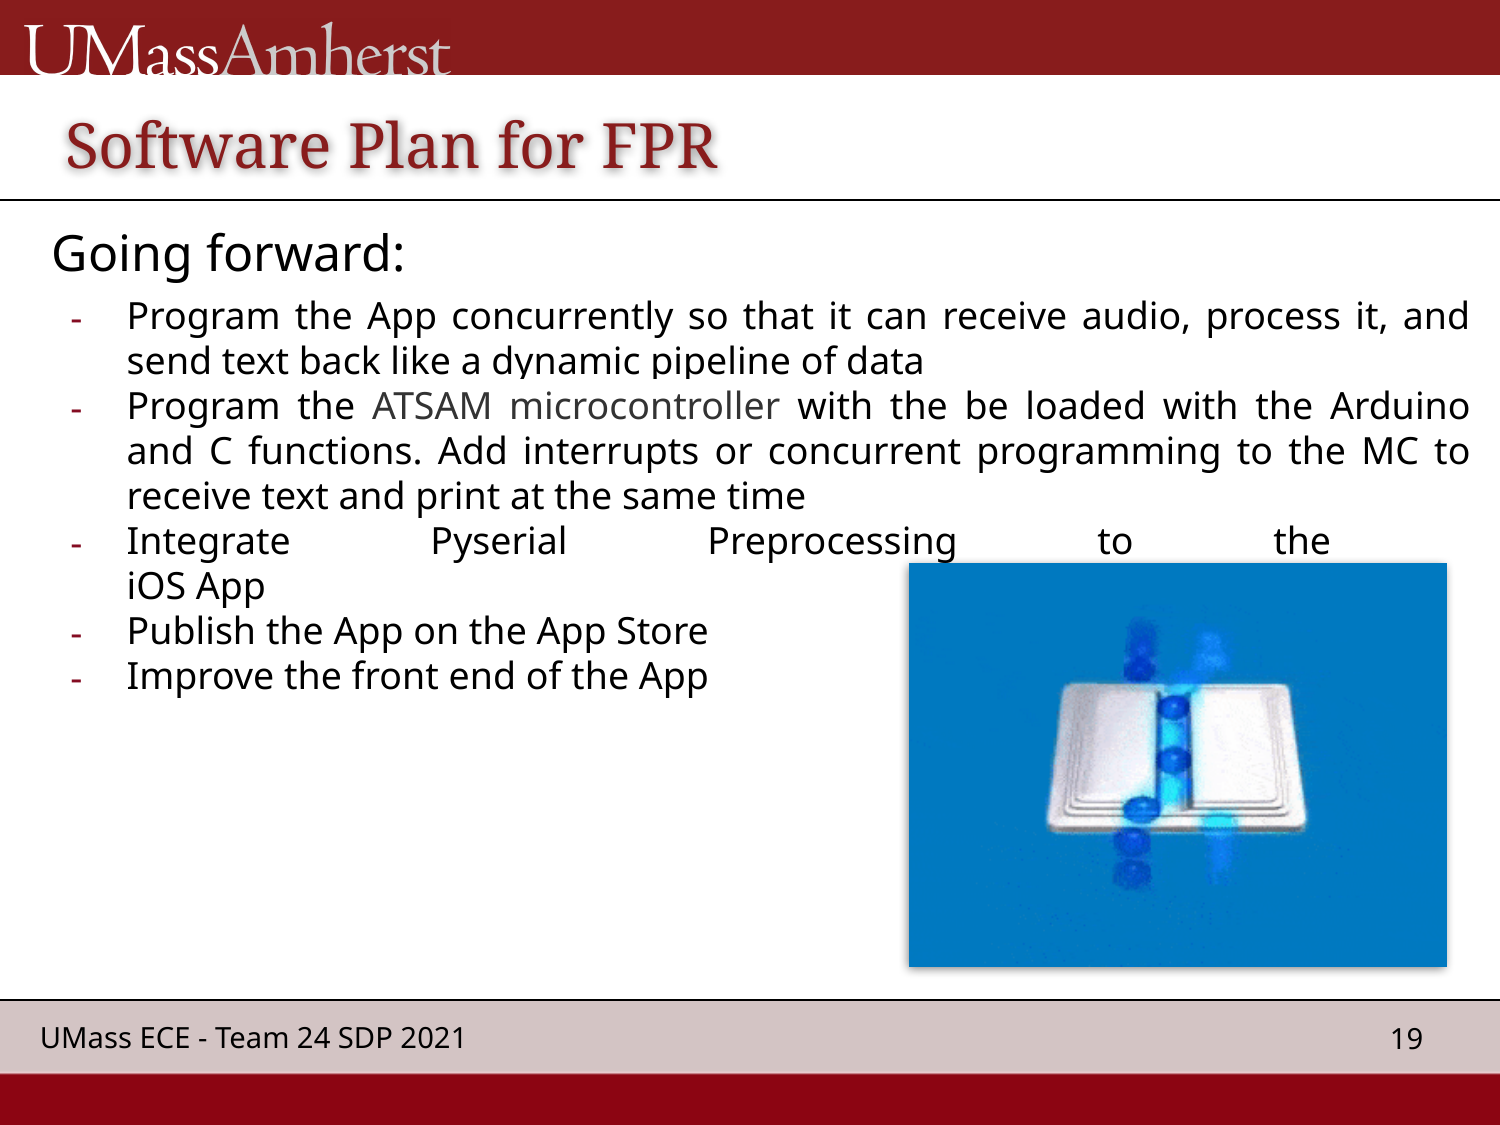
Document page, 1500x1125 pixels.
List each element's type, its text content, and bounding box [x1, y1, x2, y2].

picture [0, 1001, 1500, 1125]
text_box Going forward: Program the App concurrently so that it can receive audio, process it, and send text back like a dynamic pipeline of data Program the ATSAM microcontroller with the be loaded with the Arduino and C functions. Add interrupts or concurrent programming to the MC to receive text and print at the same time Integrate Pyserial Preprocessing to the iOS App Publish the App on the App Store Improve the front end of the App [36, 206, 1487, 936]
title Software Plan for FPR [50, 99, 1500, 188]
picture [0, 0, 1500, 75]
picture [908, 563, 1447, 967]
